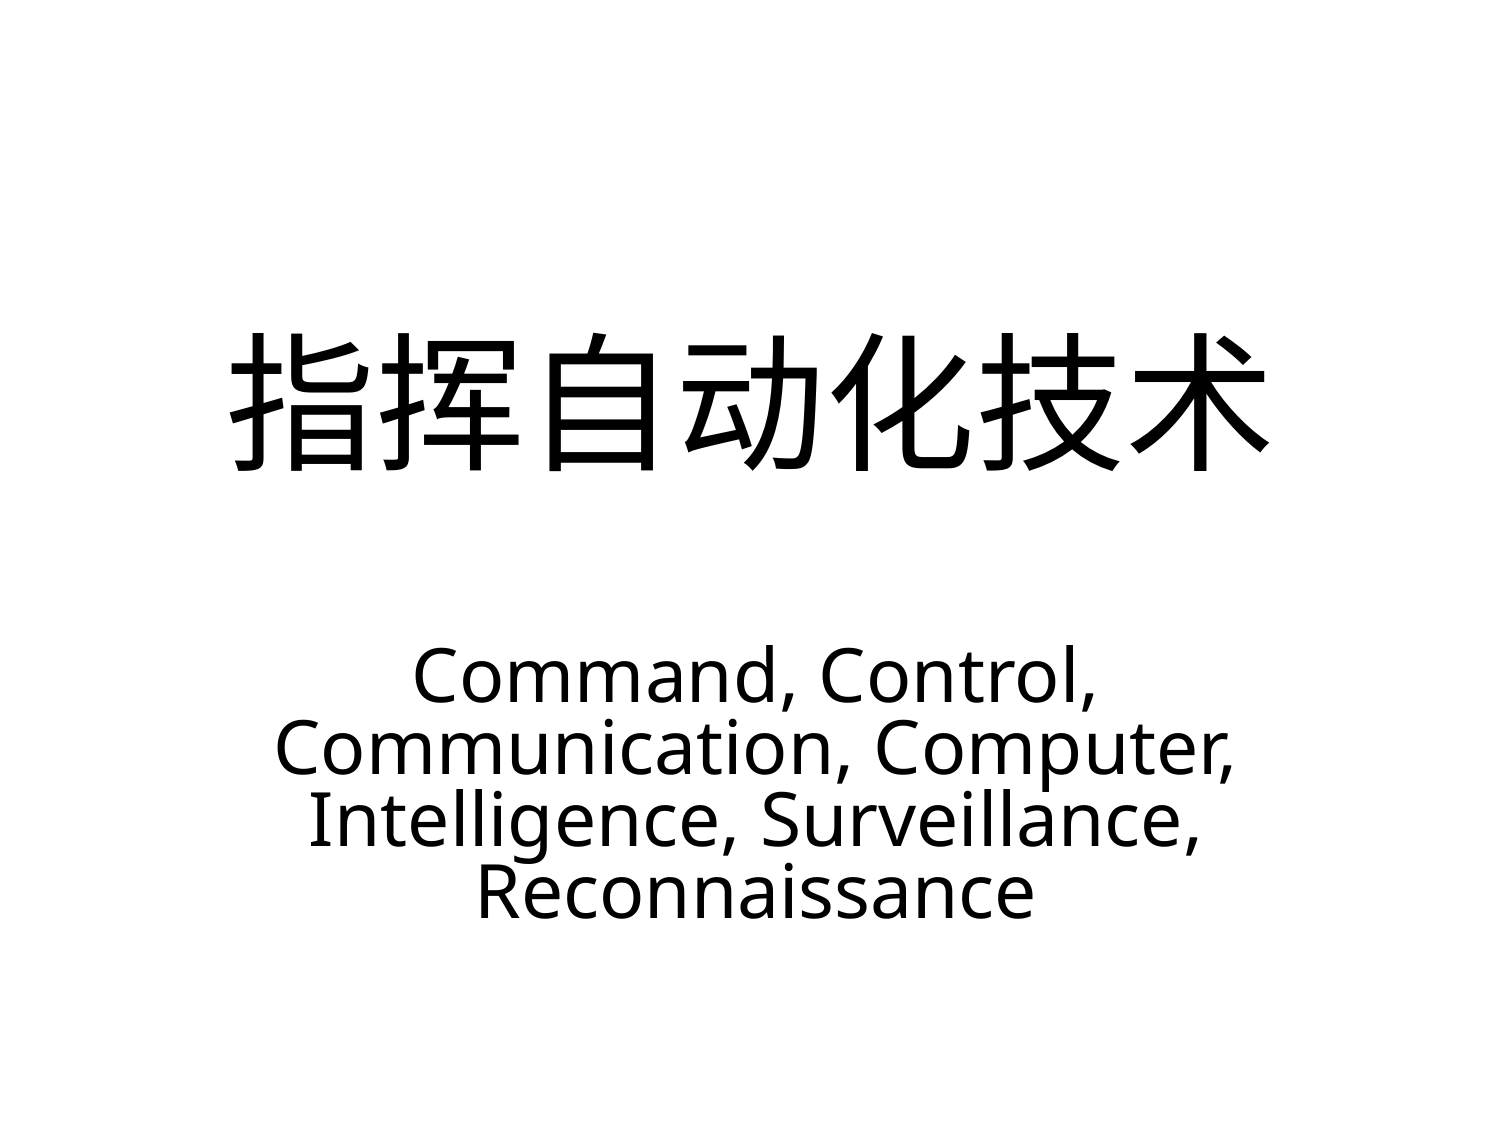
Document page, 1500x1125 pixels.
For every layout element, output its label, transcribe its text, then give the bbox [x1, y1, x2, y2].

title 指挥自动化技术 [112, 278, 1388, 521]
subtitle Command, Control, Communication, Computer, Intelligence, Surveillance, Reconnaissance [182, 637, 1330, 1000]
